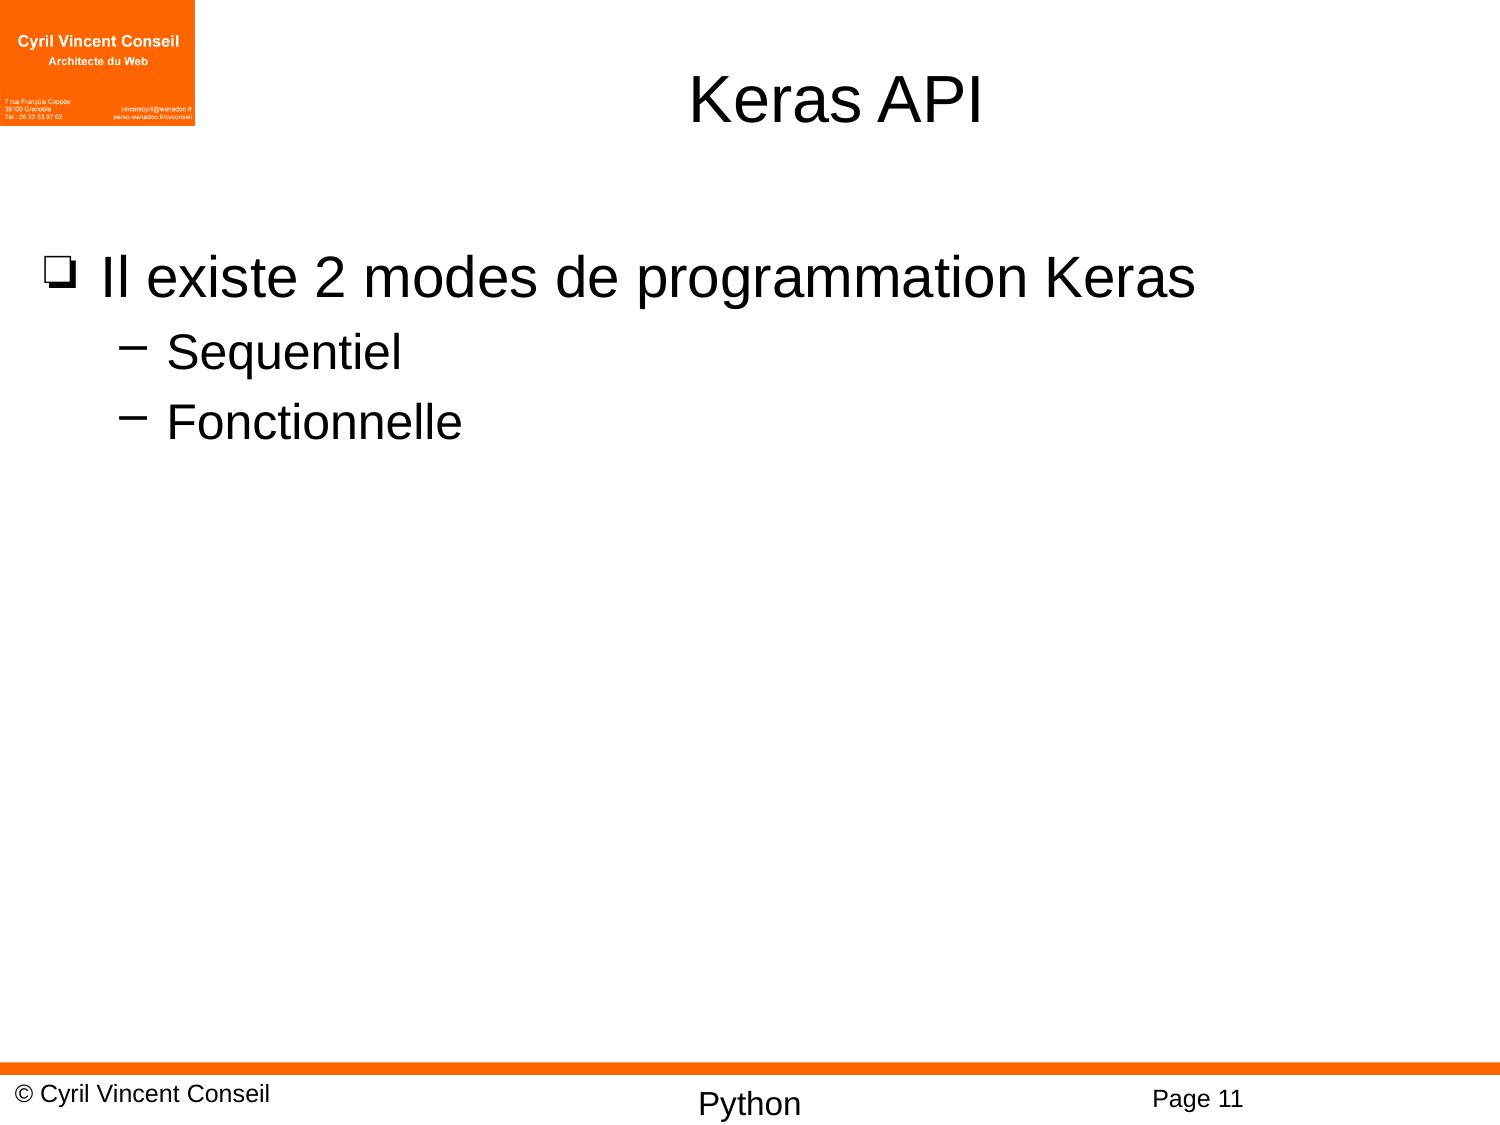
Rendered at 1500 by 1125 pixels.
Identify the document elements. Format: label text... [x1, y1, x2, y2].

title Keras API [194, 2, 1480, 190]
picture [0, 0, 195, 126]
list Il existe 2 modes de programmation Keras Sequentiel Fonctionnelle [29, 231, 1468, 1059]
